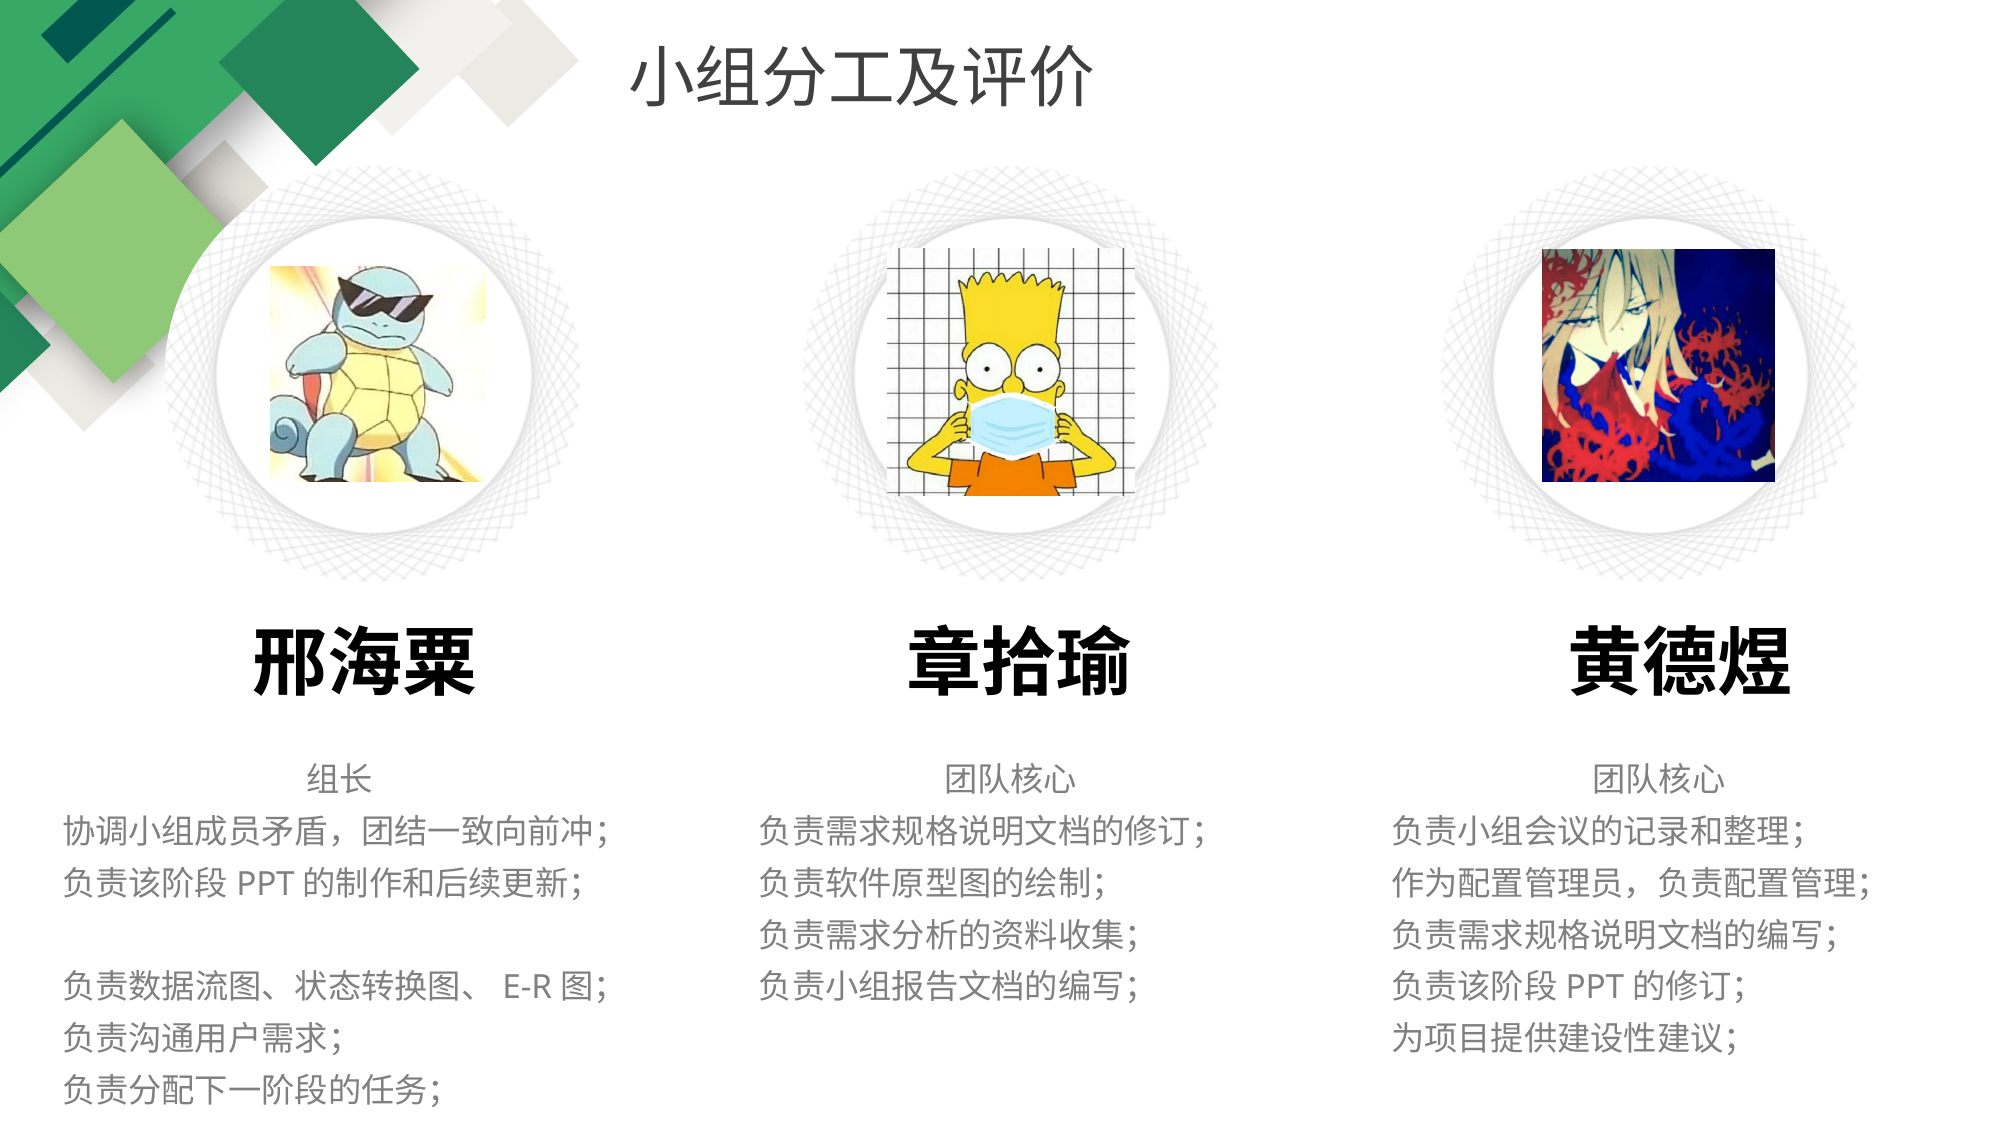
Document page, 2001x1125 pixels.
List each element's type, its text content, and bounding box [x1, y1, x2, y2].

text_box 邢海粟 [237, 606, 493, 712]
text_box 黄德煜 [1552, 606, 1808, 712]
picture [1441, 166, 1858, 582]
picture [164, 166, 581, 582]
text_box 小组分工及评价 [613, 27, 1224, 122]
text_box 章拾瑜 [891, 606, 1147, 712]
text_box 团队核心 负责需求规格说明文档的修订； 负责软件原型图的绘制； 负责需求分析的资料收集； 负责小组报告文档的编写； [744, 739, 1278, 1013]
text_box 组长 协调小组成员矛盾，团结一致向前冲； 负责该阶段PPT的制作和后续更新； 负责数据流图、状态转换图、E-R图； 负责沟通用户需求； 负责分配下一阶段的任务； [47, 739, 632, 1117]
picture [802, 166, 1219, 582]
text_box 团队核心 负责小组会议的记录和整理； 作为配置管理员，负责配置管理； 负责需求规格说明文档的编写； 负责该阶段PPT的修订； 为项目提供建设性建议； [1376, 739, 1941, 1065]
